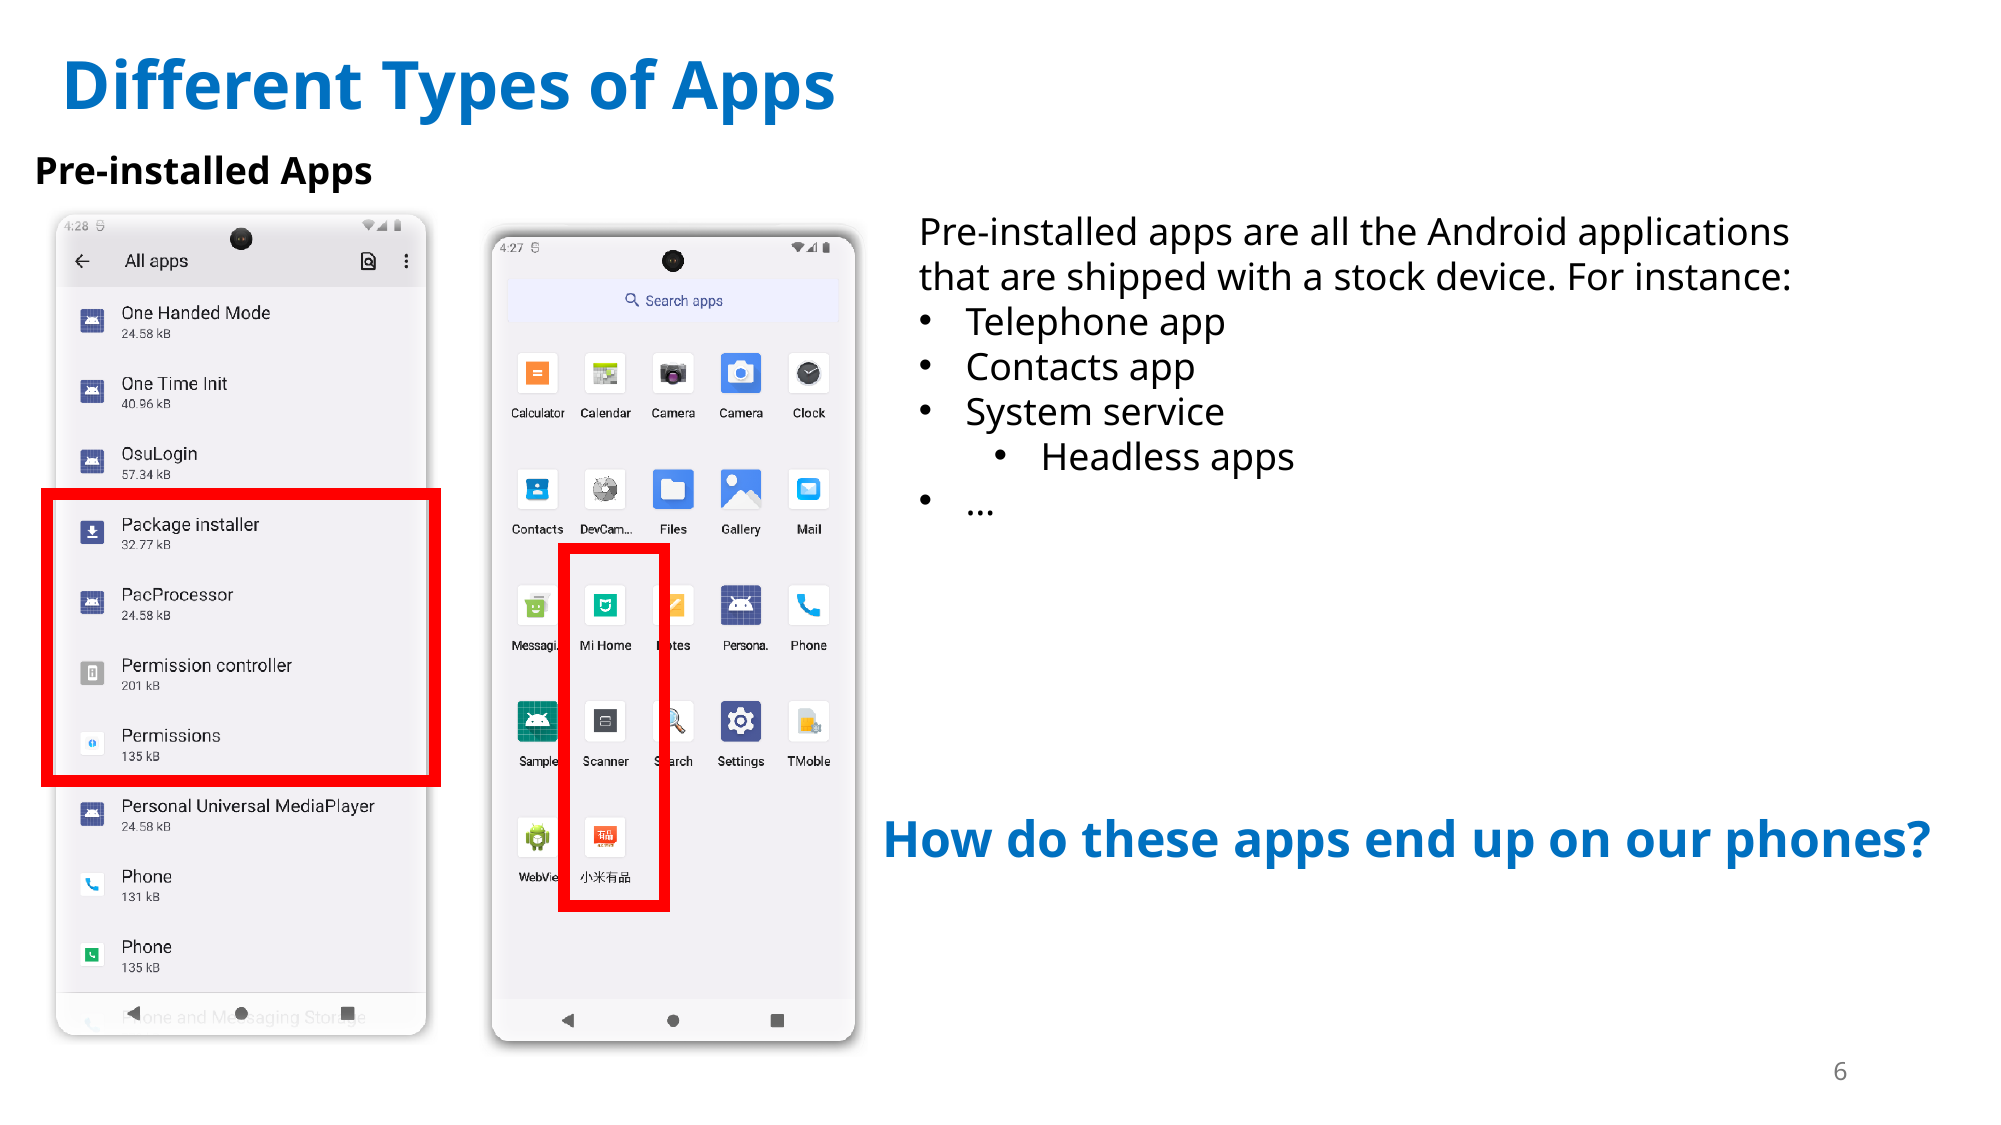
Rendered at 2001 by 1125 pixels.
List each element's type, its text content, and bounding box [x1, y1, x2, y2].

text_box Pre-installed Apps [19, 139, 389, 200]
text_box How do these apps end up on our phones? [869, 800, 1947, 876]
picture [478, 218, 869, 1058]
slide_number 6 [1412, 1042, 1863, 1103]
picture [46, 205, 439, 1045]
text_box Pre-installed apps are all the Android applications that are shipped with a stock device. For instance: Telephone app Contacts app System service Headless apps … [903, 200, 1815, 530]
title Different Types of Apps [46, 0, 1772, 197]
